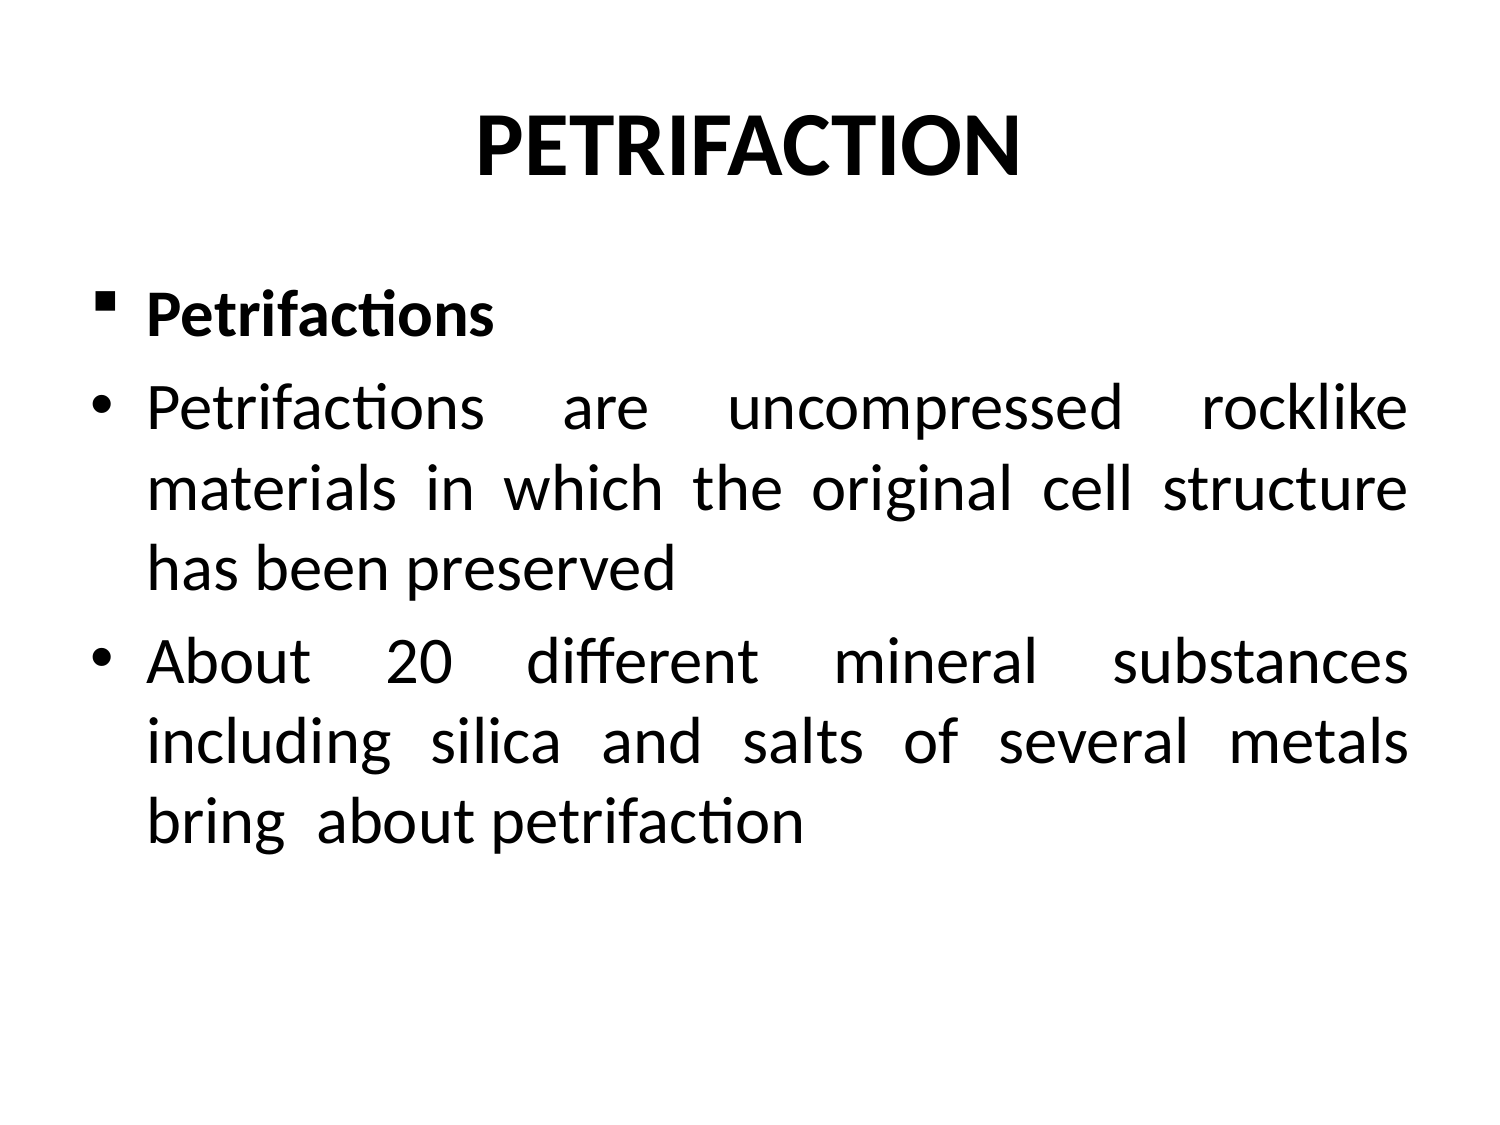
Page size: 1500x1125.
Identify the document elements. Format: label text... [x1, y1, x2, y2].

title PETRIFACTION [75, 45, 1425, 233]
list Petrifactions Petrifactions are uncompressed rocklike materials in which the original cell structure has been preserved About 20 different mineral substances including silica and salts of several metals bring about petrifaction [75, 262, 1425, 1005]
